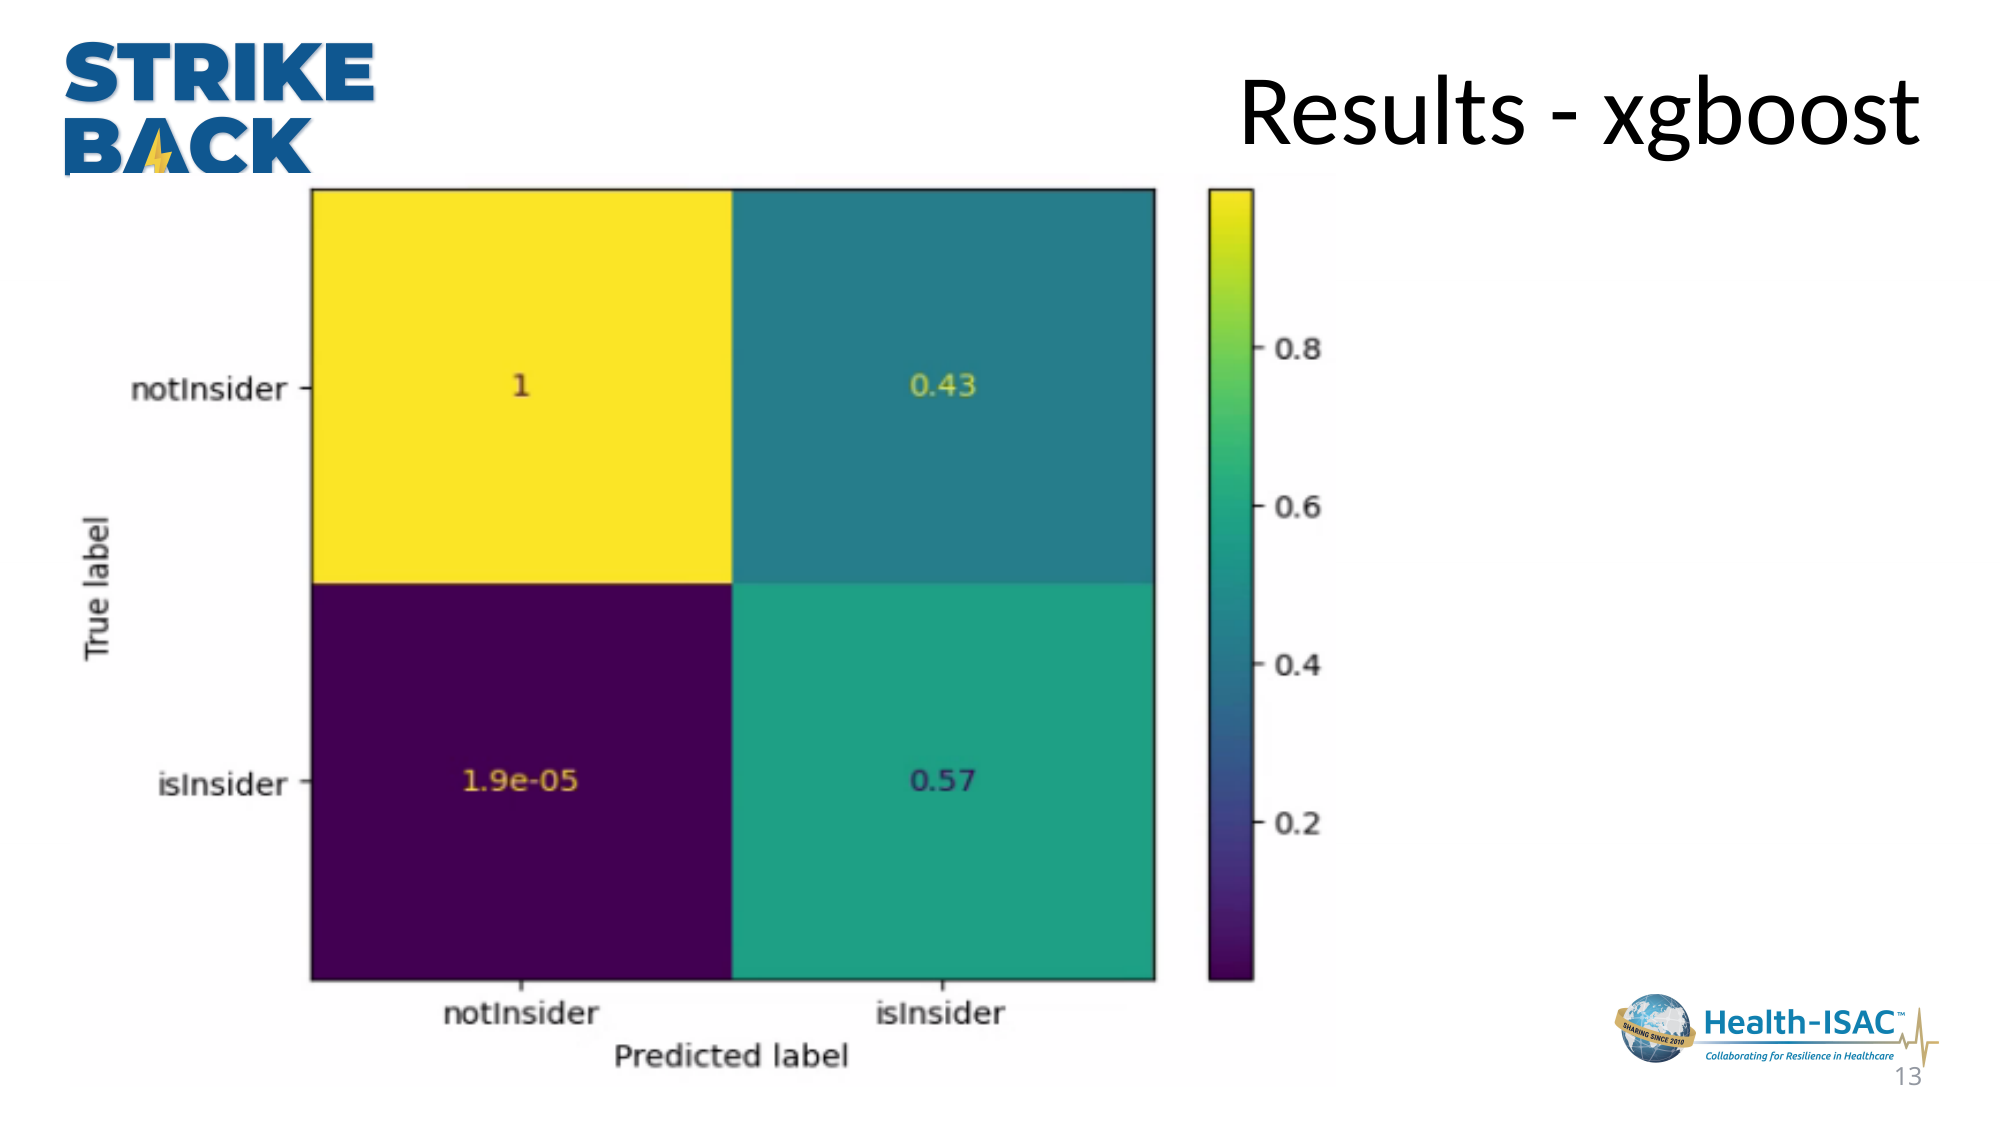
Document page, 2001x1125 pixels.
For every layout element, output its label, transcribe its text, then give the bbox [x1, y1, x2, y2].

text_box Results - xgboost [1043, 37, 1938, 173]
slide_number 13 [1862, 1069, 1938, 1087]
picture [0, 0, 2000, 1125]
